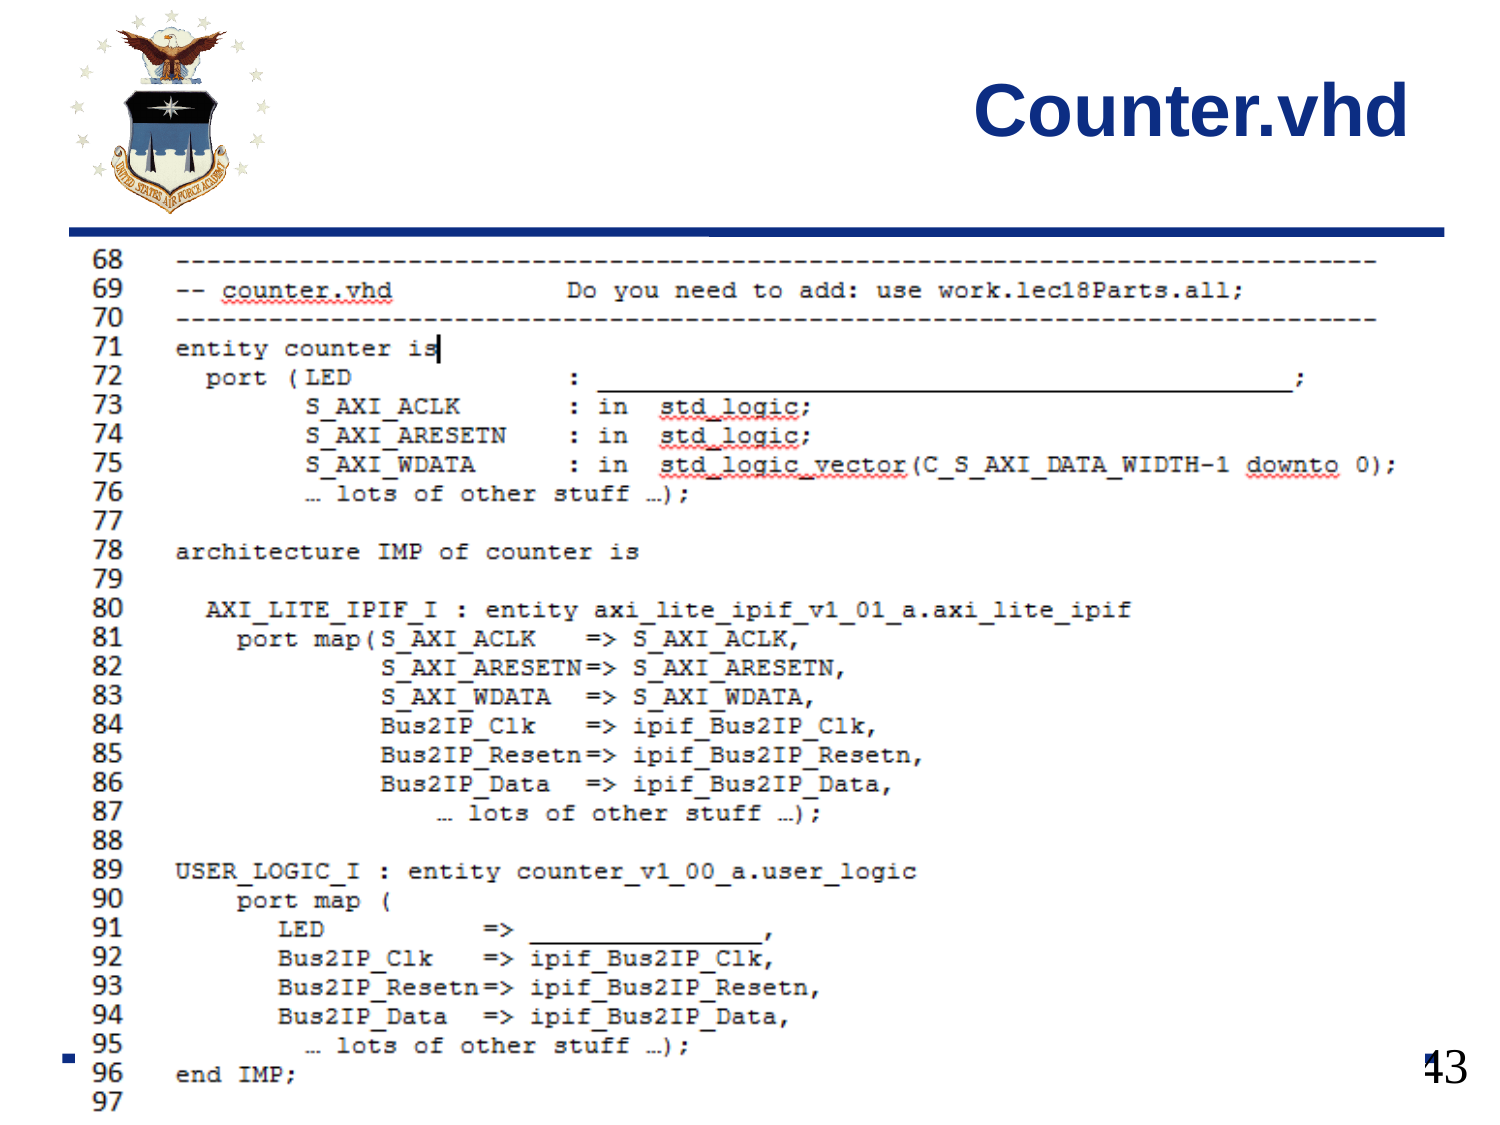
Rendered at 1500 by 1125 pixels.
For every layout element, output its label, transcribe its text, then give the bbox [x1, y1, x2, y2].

picture [75, 240, 1425, 1125]
title Counter.vhd [313, 12, 1427, 201]
picture [63, 0, 275, 222]
slide_number 43 [1429, 1025, 1484, 1105]
